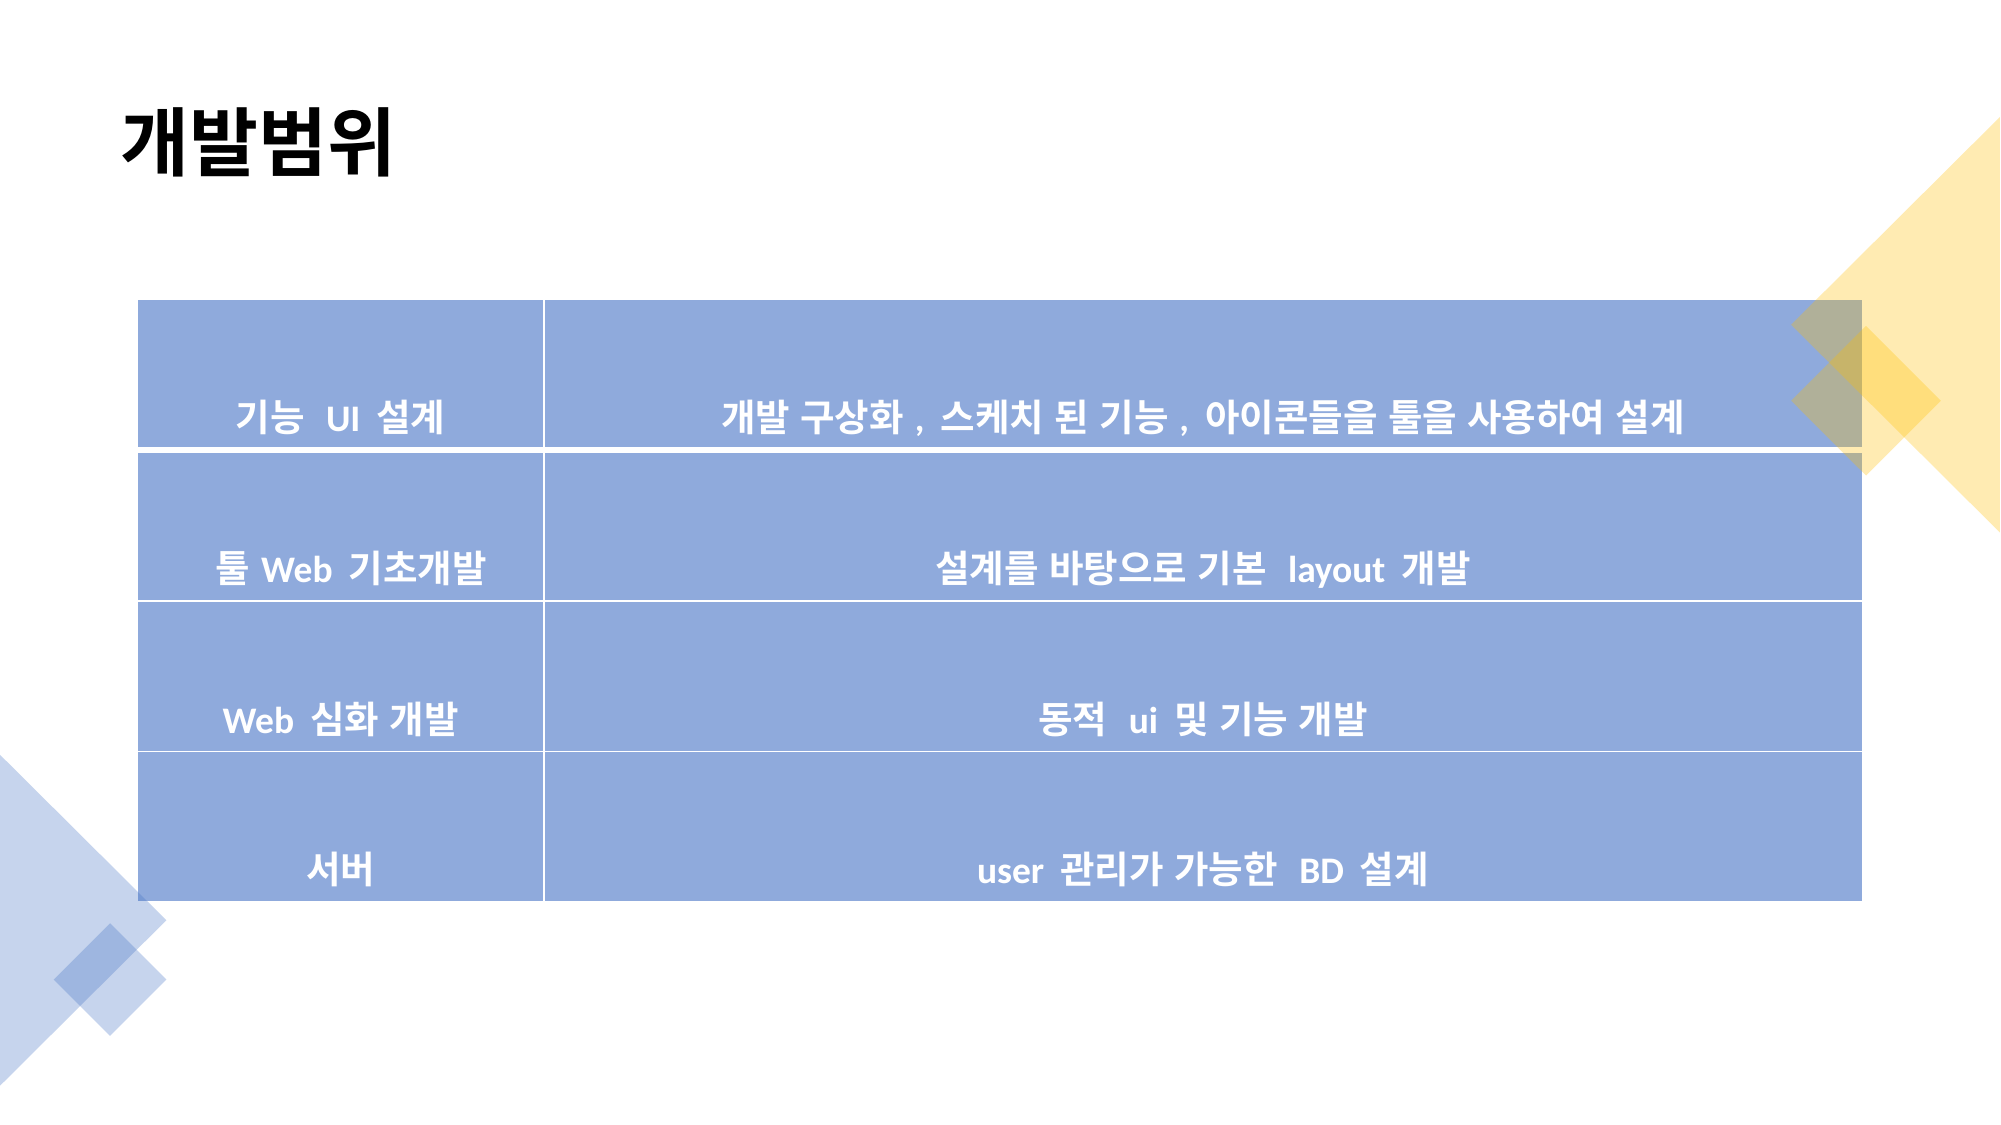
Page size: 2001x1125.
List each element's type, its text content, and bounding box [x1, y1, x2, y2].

table_cell user 관리가 가능한 BD 설계 [545, 752, 1862, 901]
text_box [0, 753, 168, 1088]
text_box [1789, 363, 1904, 477]
text_box [0, 440, 2000, 1125]
text_box [1789, 115, 2000, 535]
text_box [52, 921, 168, 1038]
table_header 개발 구상화, 스케치 된 기능, 아이콘들을 툴을 사용하여 설계 [545, 300, 1835, 447]
table_header 기능 UI 설계 [138, 300, 543, 447]
table_cell Web 심화 개발 [138, 602, 543, 751]
table_cell 동적 ui 및 기능 개발 [545, 602, 1862, 751]
title 개발범위 [105, 52, 1895, 240]
table_cell 설계를 바탕으로 기본 layout 개발 [545, 453, 1862, 600]
table_cell 서버 [138, 752, 543, 901]
table_cell 툴Web 기초개발 [138, 453, 543, 600]
text_box [0, 0, 2000, 888]
